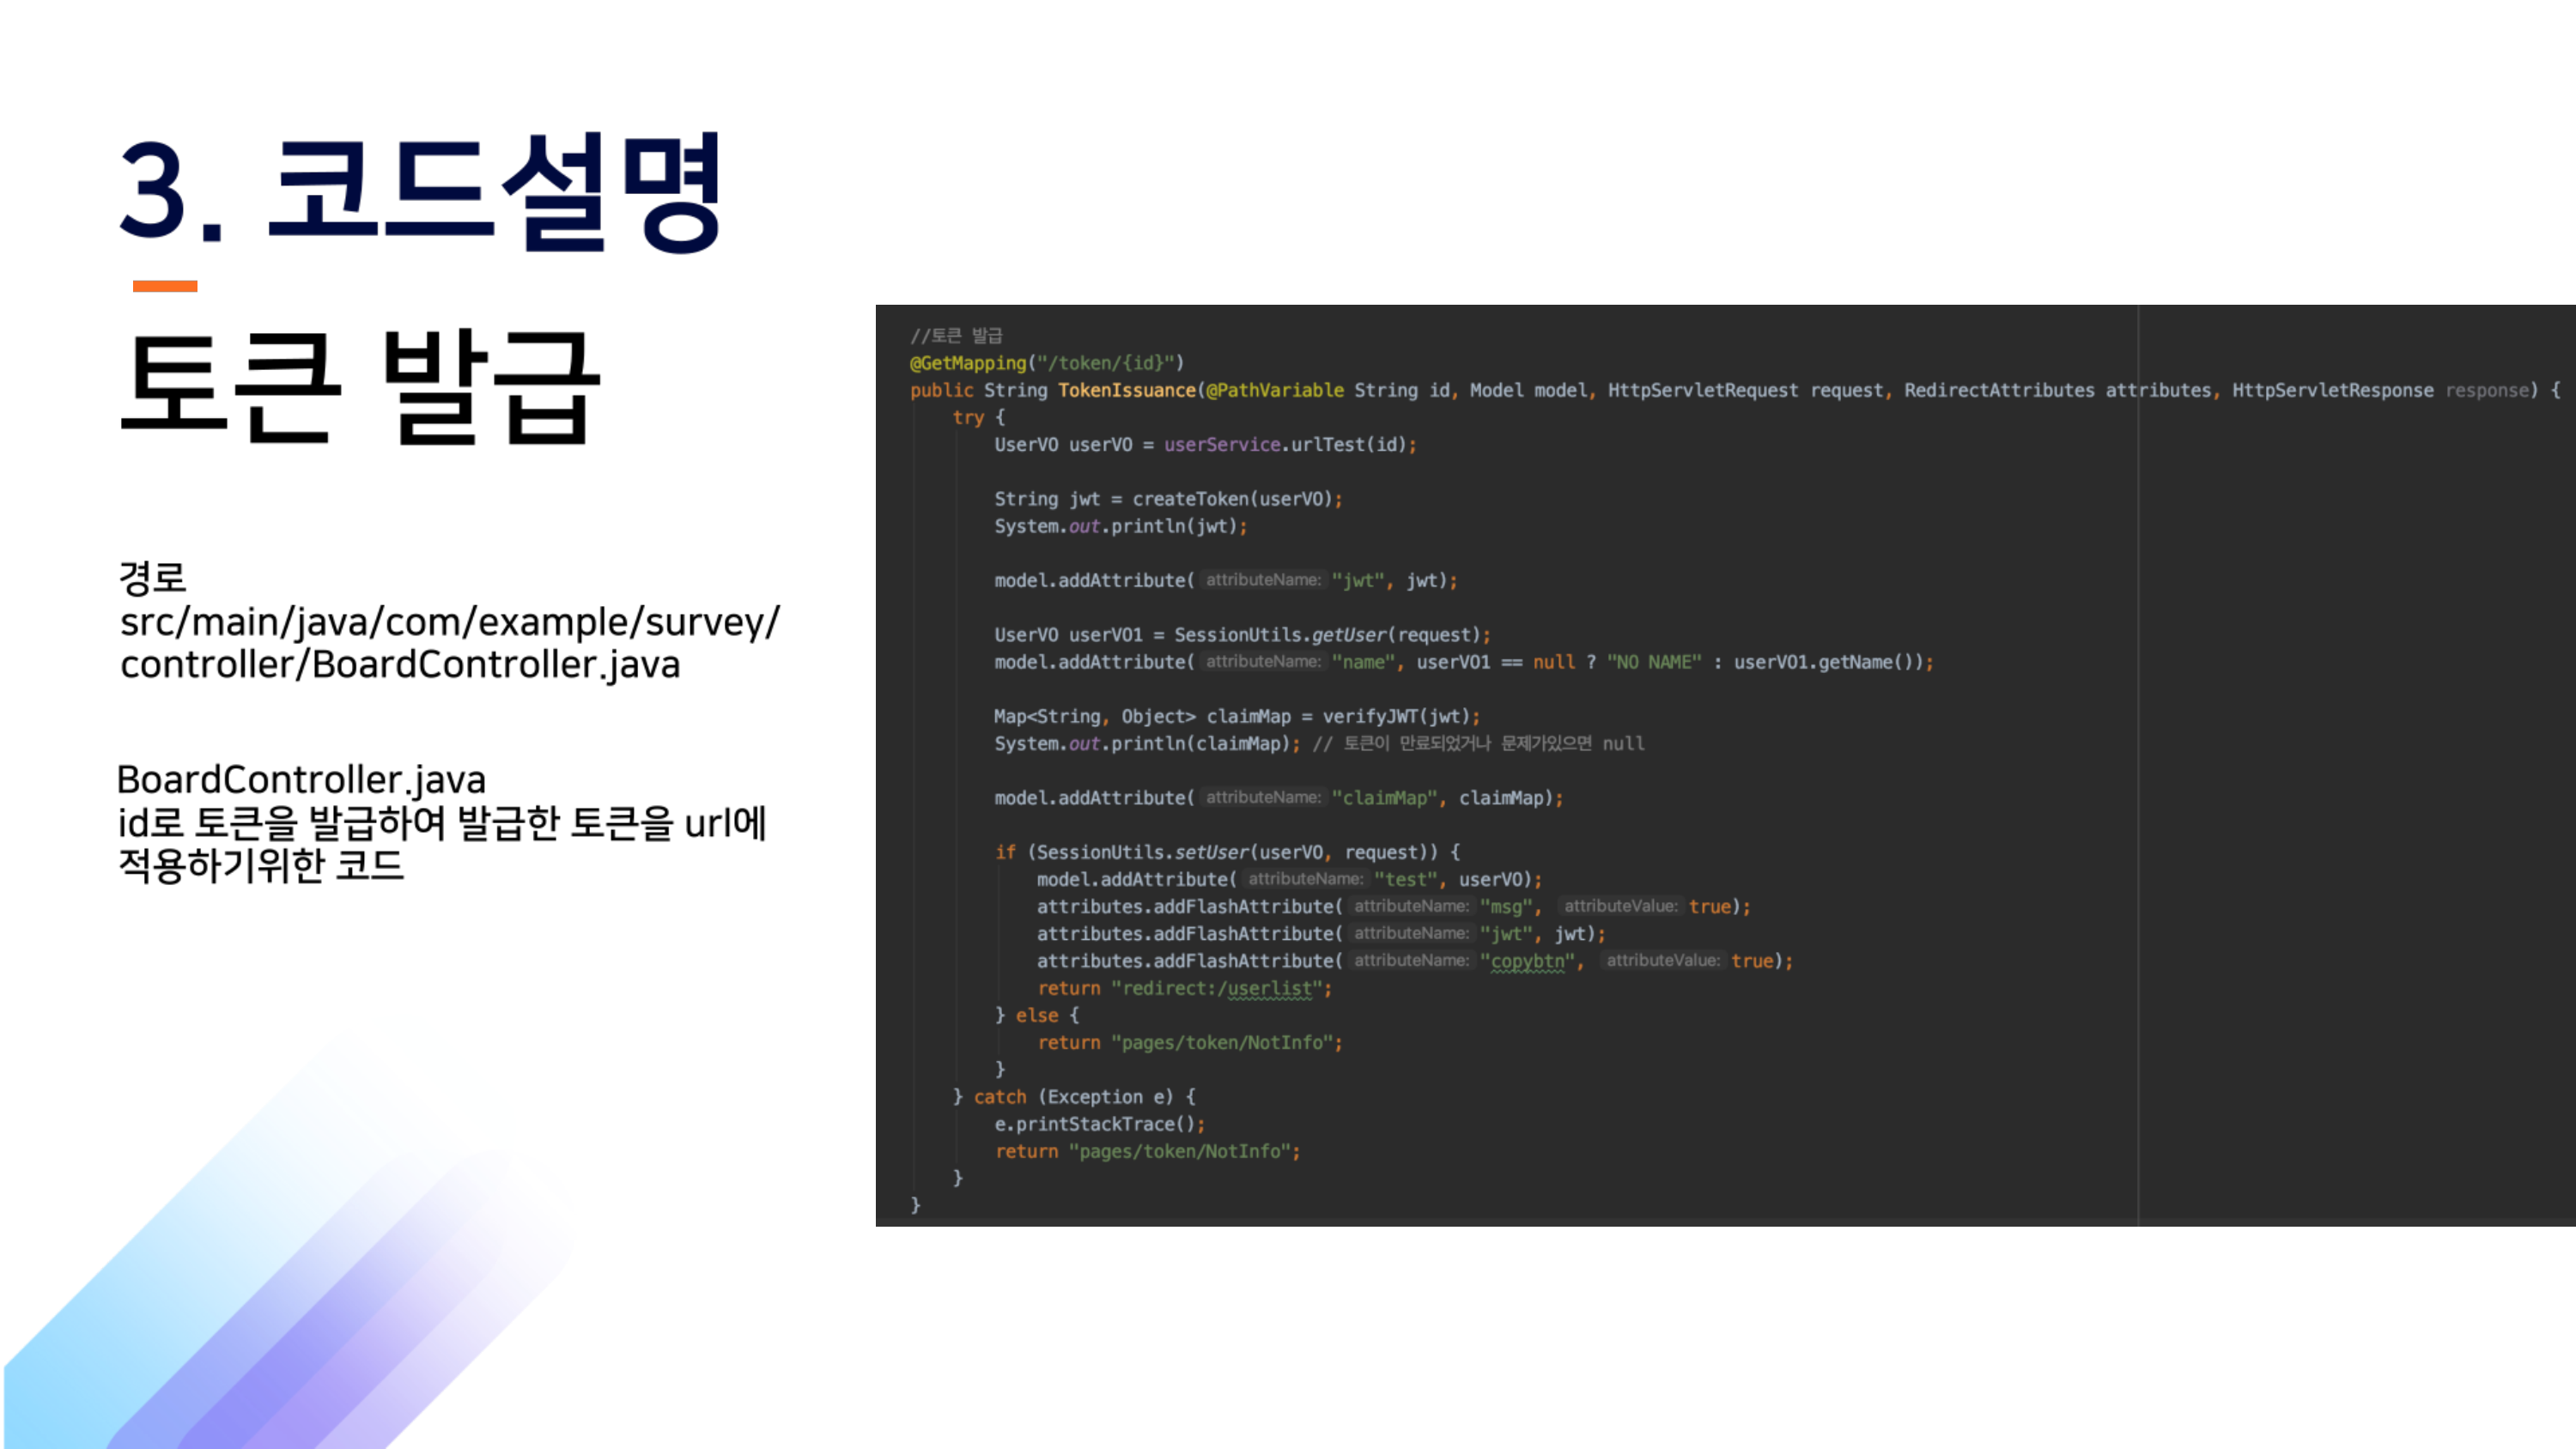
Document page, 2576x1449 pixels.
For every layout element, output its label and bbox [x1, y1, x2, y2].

text_box [876, 305, 2576, 1227]
picture [108, 749, 795, 906]
text_box [3, 1014, 578, 1449]
picture [96, 88, 787, 514]
picture [112, 548, 801, 710]
text_box [133, 264, 197, 307]
